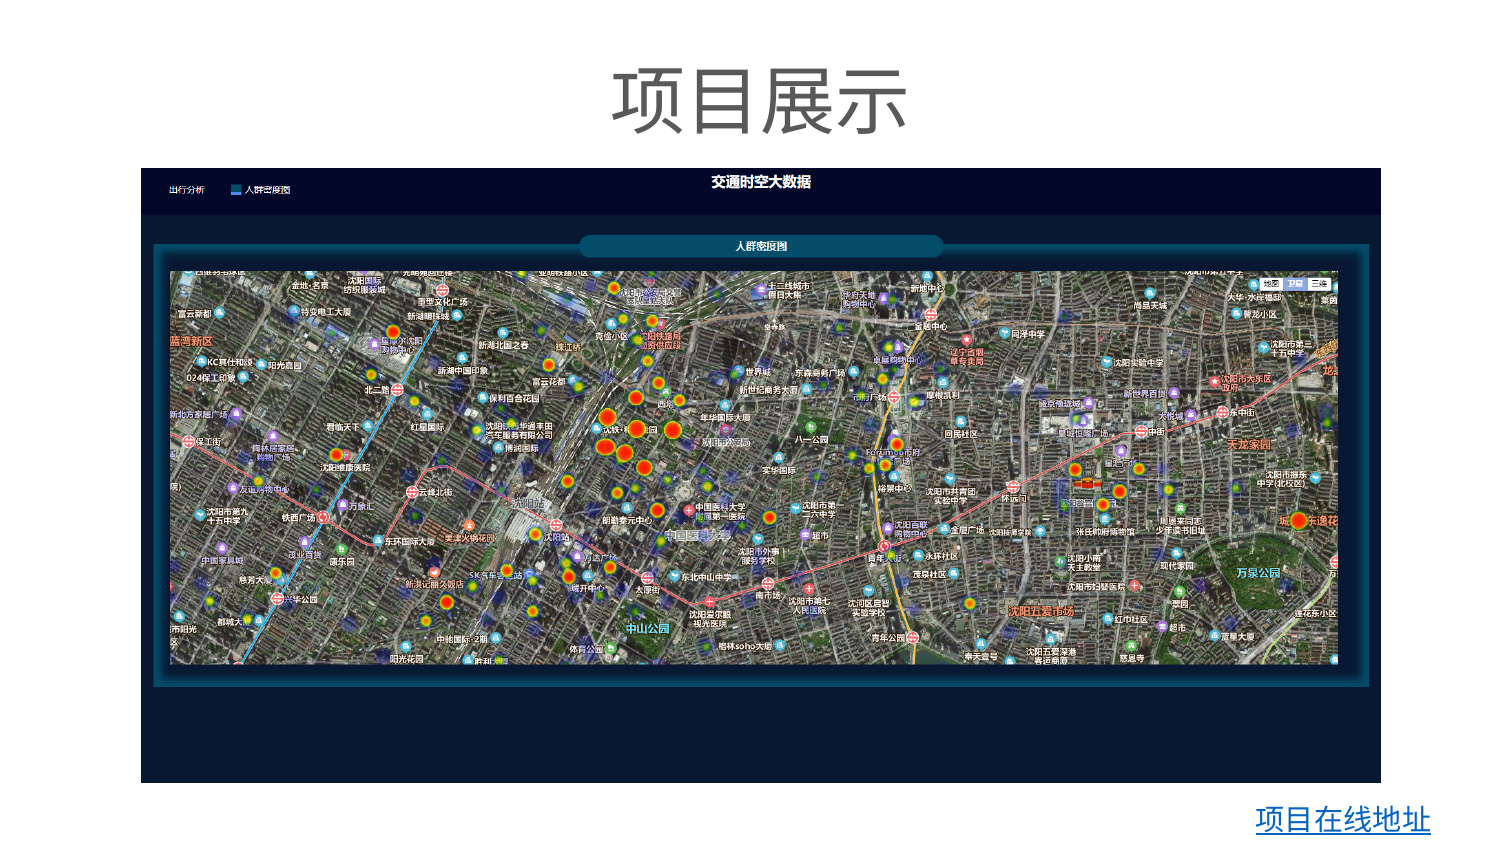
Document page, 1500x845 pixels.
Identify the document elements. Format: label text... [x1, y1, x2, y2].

text_box 项目在线地址 [1241, 793, 1500, 844]
text_box 项目展示 [599, 47, 922, 149]
picture [141, 168, 1381, 783]
